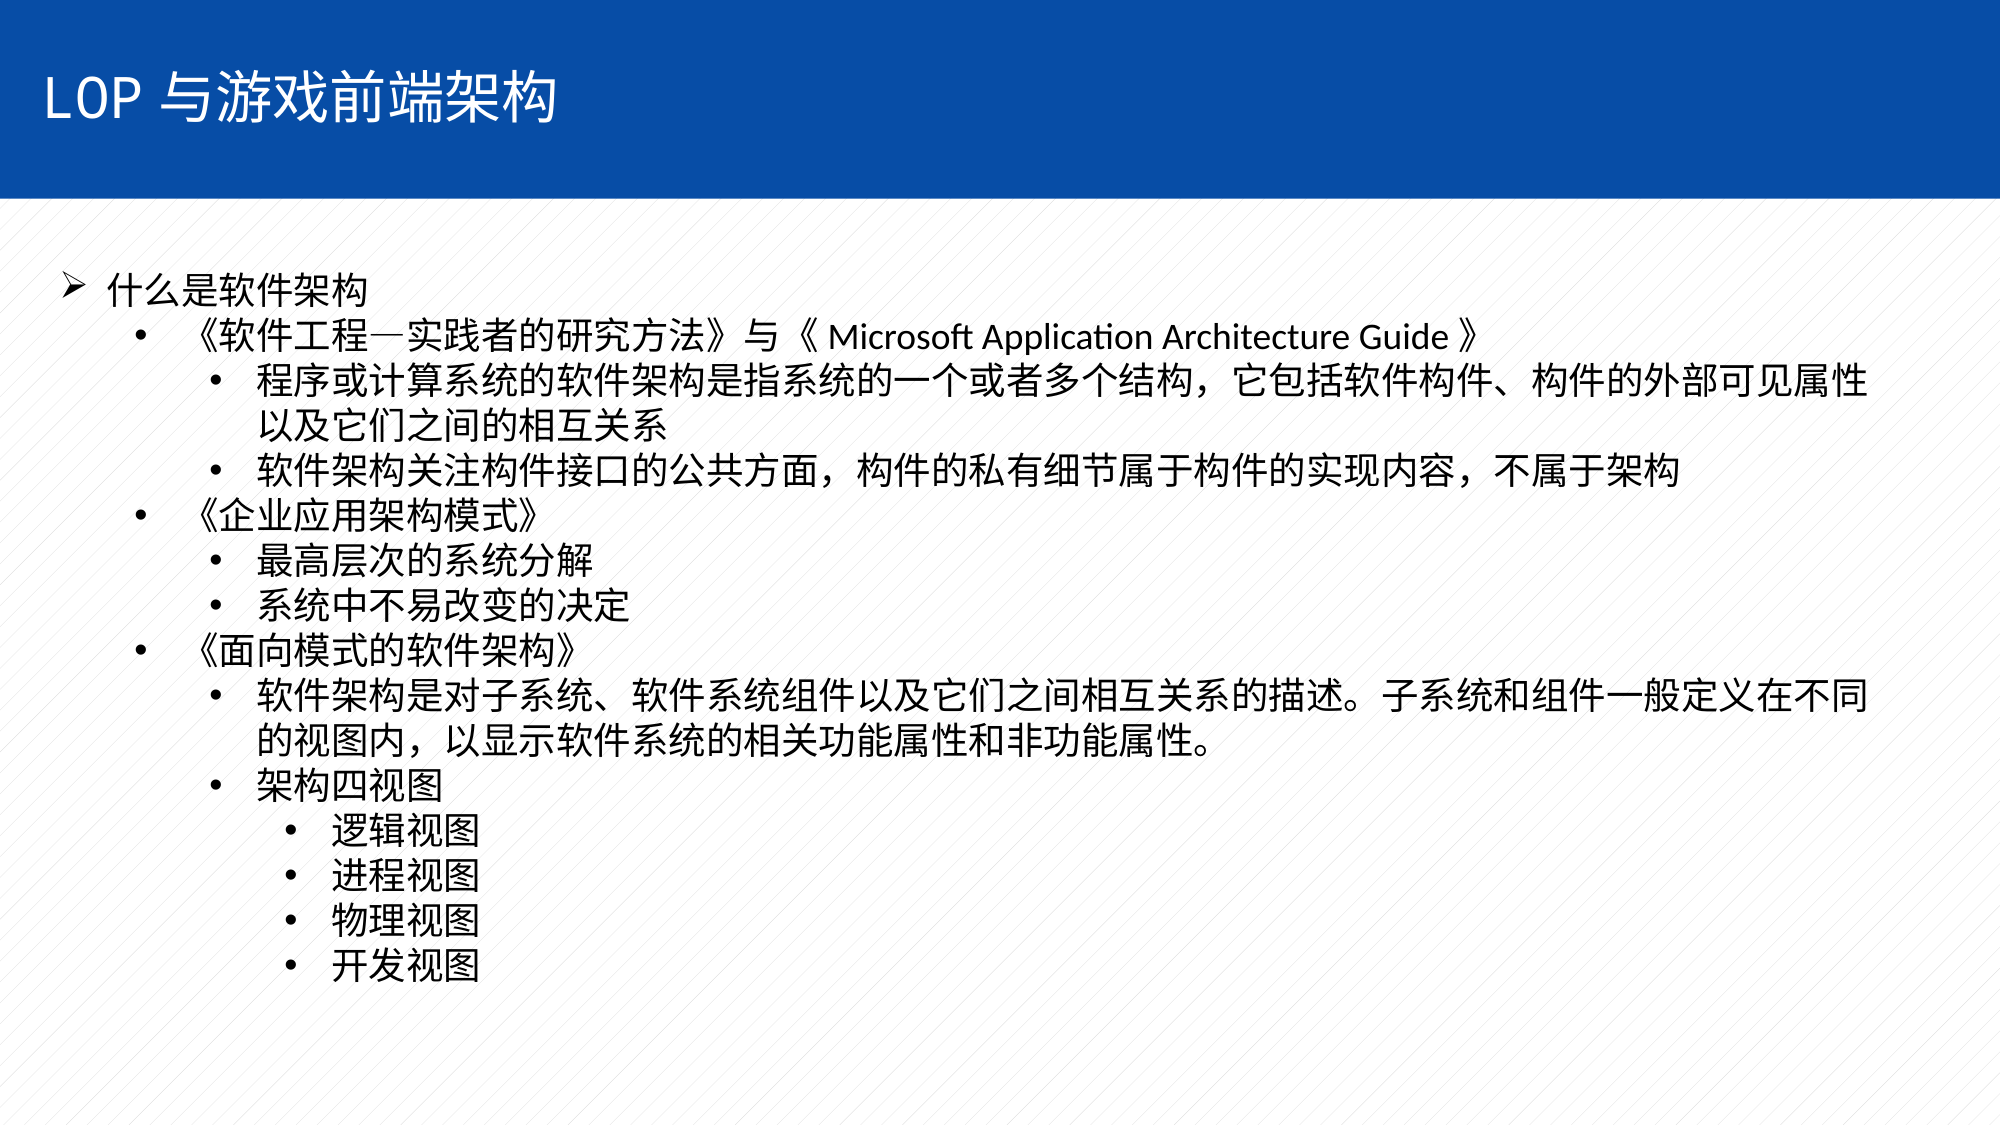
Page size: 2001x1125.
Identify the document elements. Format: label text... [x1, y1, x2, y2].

text_box 什么是软件架构 《软件工程—实践者的研究方法》与《Microsoft Application Architecture Guide》 程序或计算系统的软件架构是指系统的一个或者多个结构，它包括软件构件、构件的外部可见属性以及它们之间的相互关系 软件架构关注构件接口的公共方面，构件的私有细节属于构件的实现内容，不属于架构 《企业应用架构模式》 最高层次的系统分解 系统中不易改变的决定 《面向模式的软件架构》 软件架构是对子系统、软件系统组件以及它们之间相互关系的描述。子系统和组件一般定义在不同的视图内，以显示软件系统的相关功能属性和非功能属性。 架构四视图 逻辑视图 进程视图 物理视图 开发视图 [44, 259, 1903, 995]
list LOP与游戏前端架构 [26, 20, 1782, 180]
